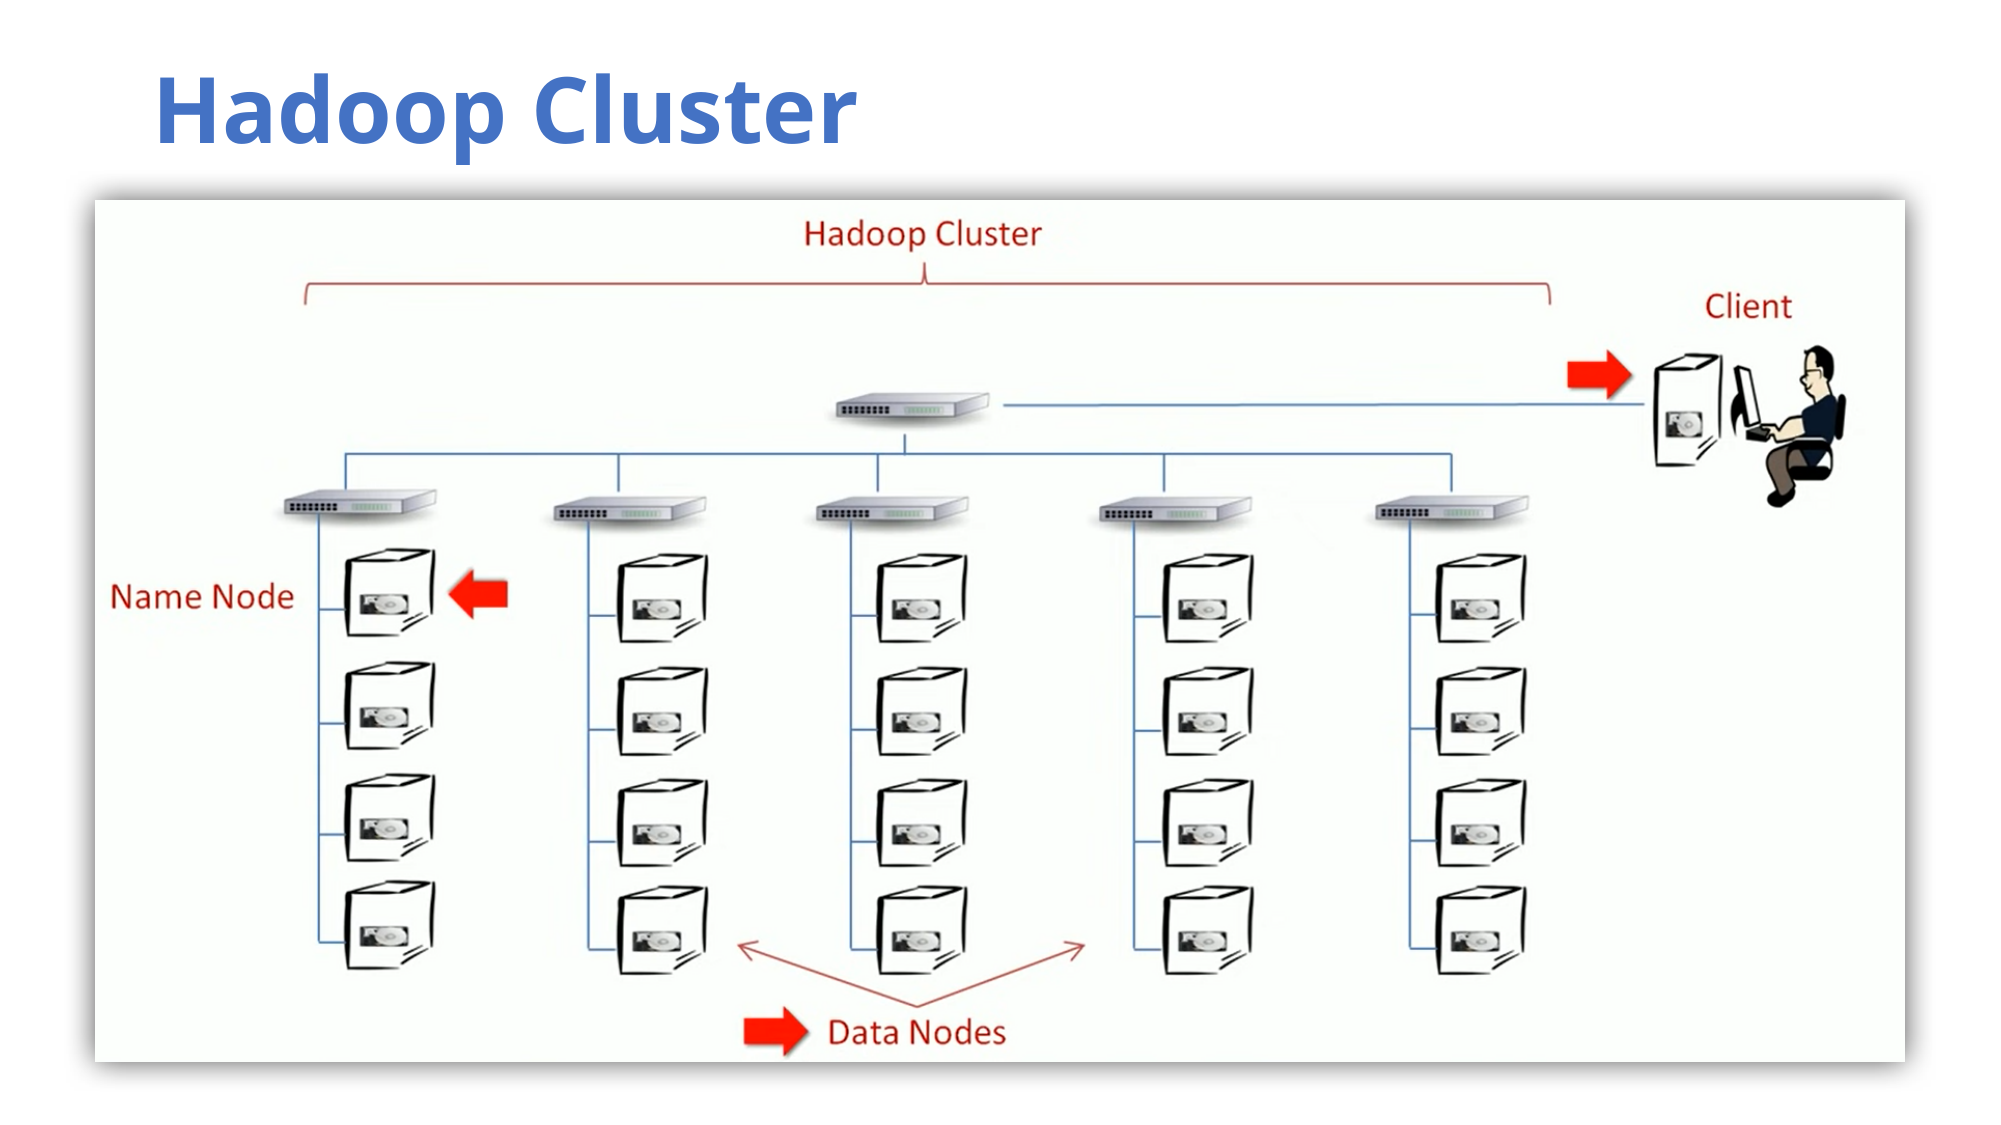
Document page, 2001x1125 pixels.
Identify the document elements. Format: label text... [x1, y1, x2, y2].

picture [95, 200, 1905, 1062]
title Hadoop Cluster [137, 5, 1863, 177]
